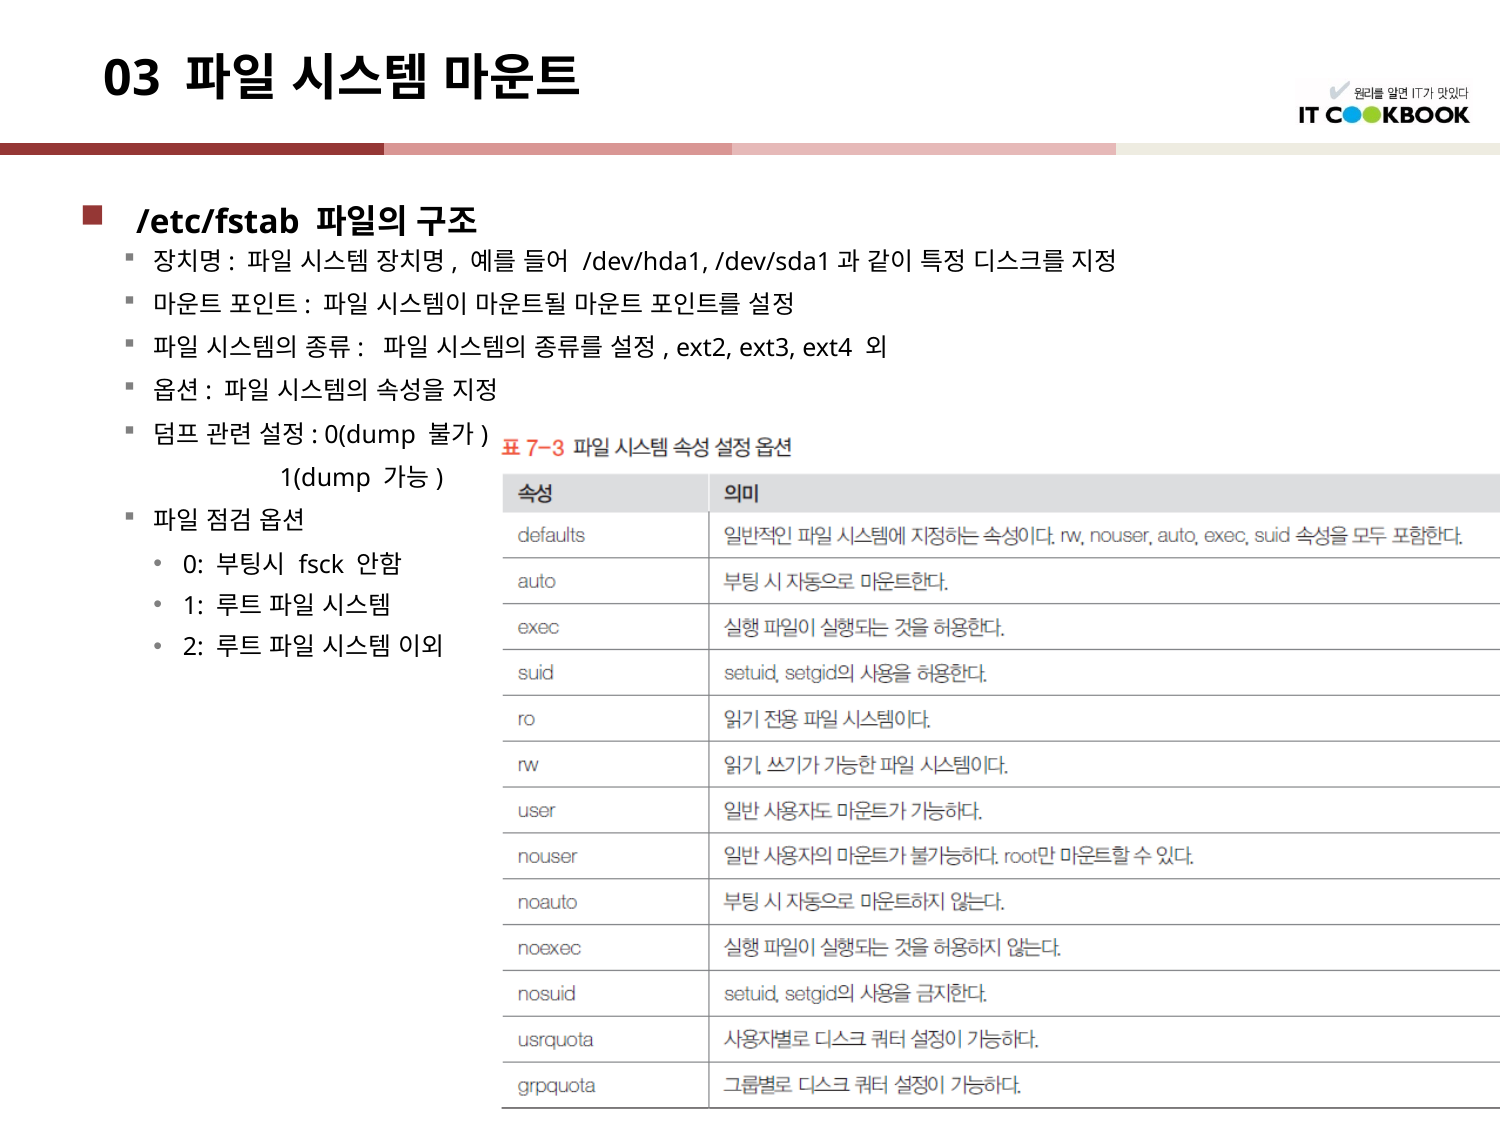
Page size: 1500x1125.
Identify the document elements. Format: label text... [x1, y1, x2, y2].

title 03 파일 시스템 마운트 [88, 30, 1330, 121]
picture [1295, 78, 1473, 125]
picture [497, 435, 1500, 1112]
list /etc/fstab 파일의 구조 장치명: 파일 시스템 장치명, 예를 들어 /dev/hda1, /dev/sda1과 같이 특정 디스크를 지정 마운트 포인트: 파일 시스템이 마운트될 마운트 포인트를 설정 파일 시스템의 종류: 파일 시스템의 종류를 설정, ext2, ext3, ext4 외 옵션: 파일 시스템의 속성을 지정 덤프 관련 설정: 0(dump 불가) 1(dump 가능) 파일 점검 옵션 0: 부팅시 fsck 안함 1: 루트 파일 시스템 2: 루트 파일 시스템 이외 [64, 172, 1436, 1059]
